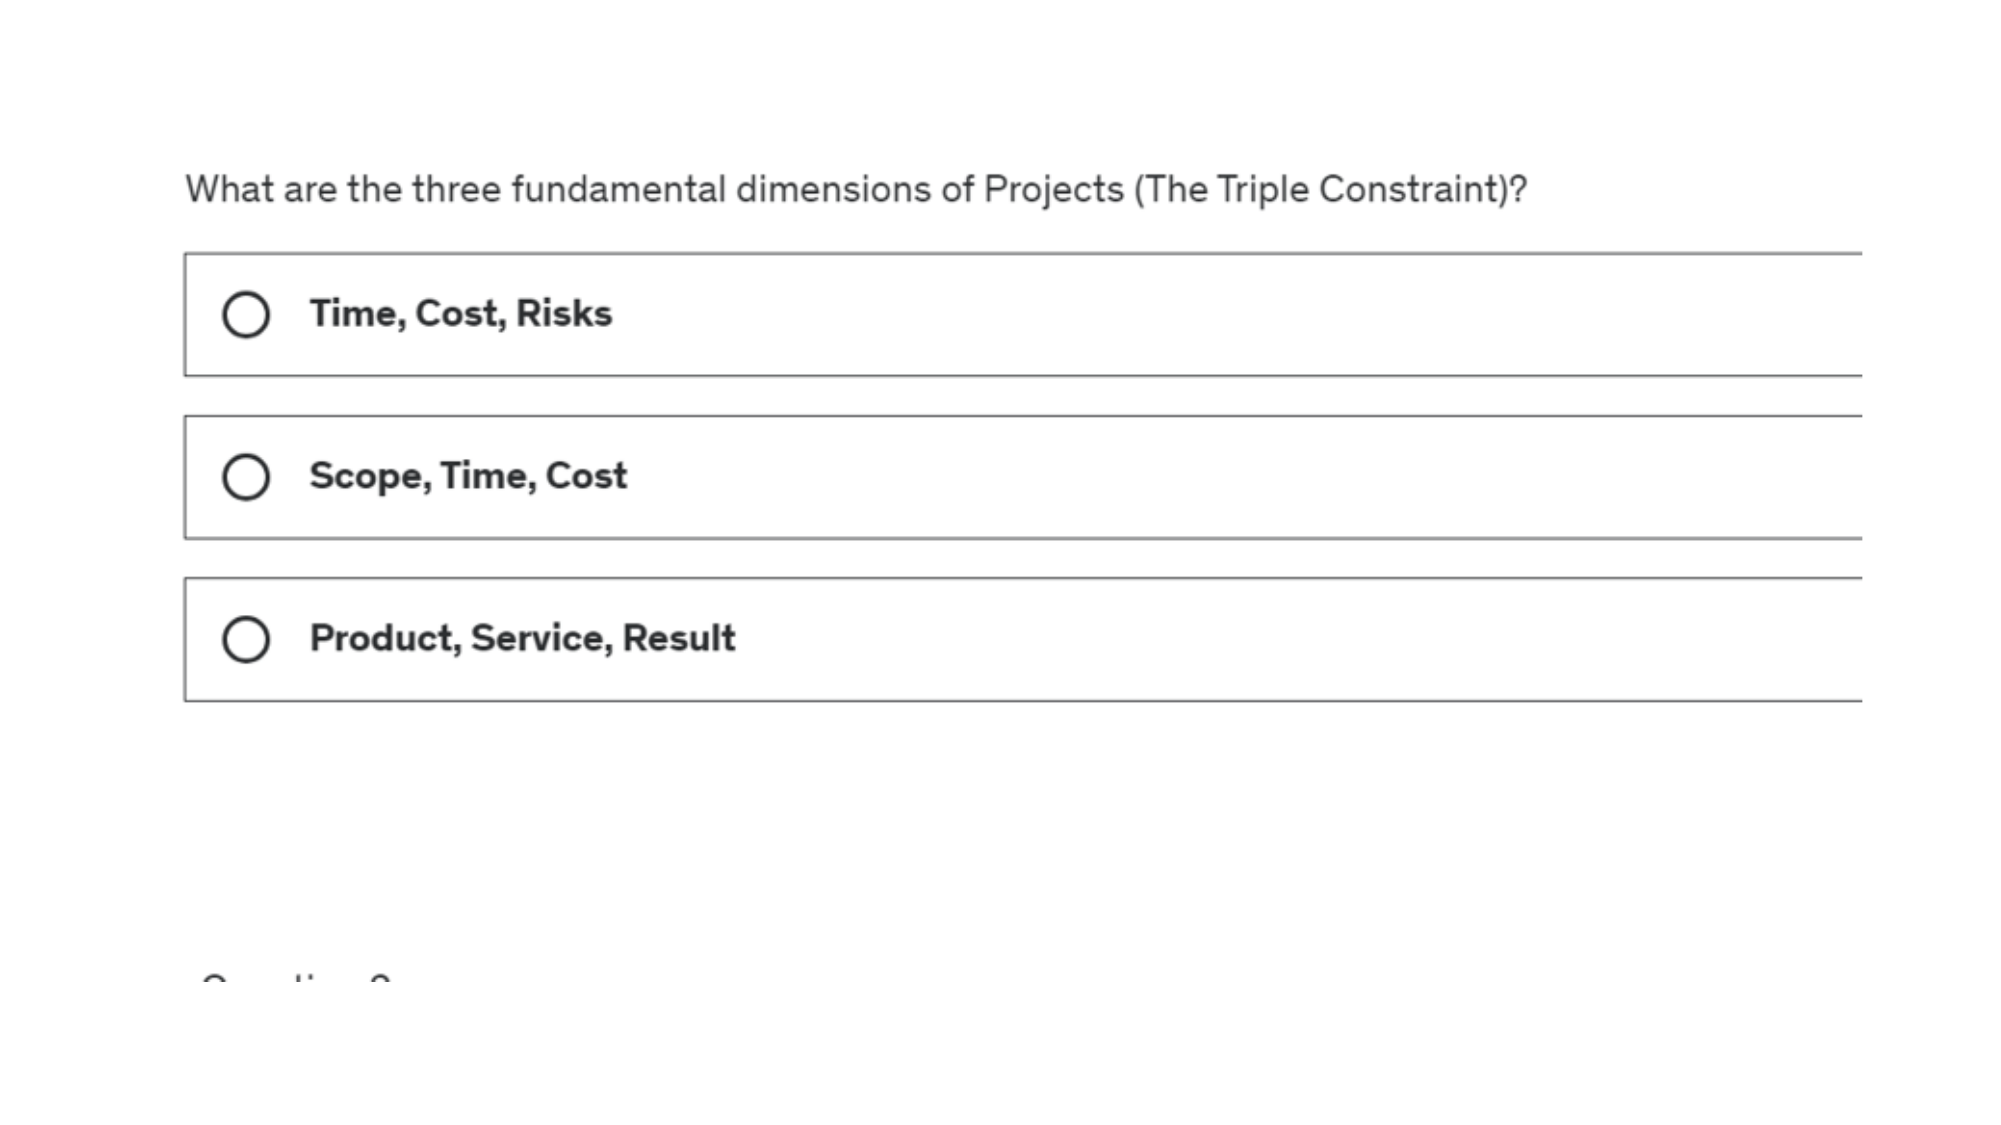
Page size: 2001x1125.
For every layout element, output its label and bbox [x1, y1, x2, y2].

list [141, 142, 1863, 982]
